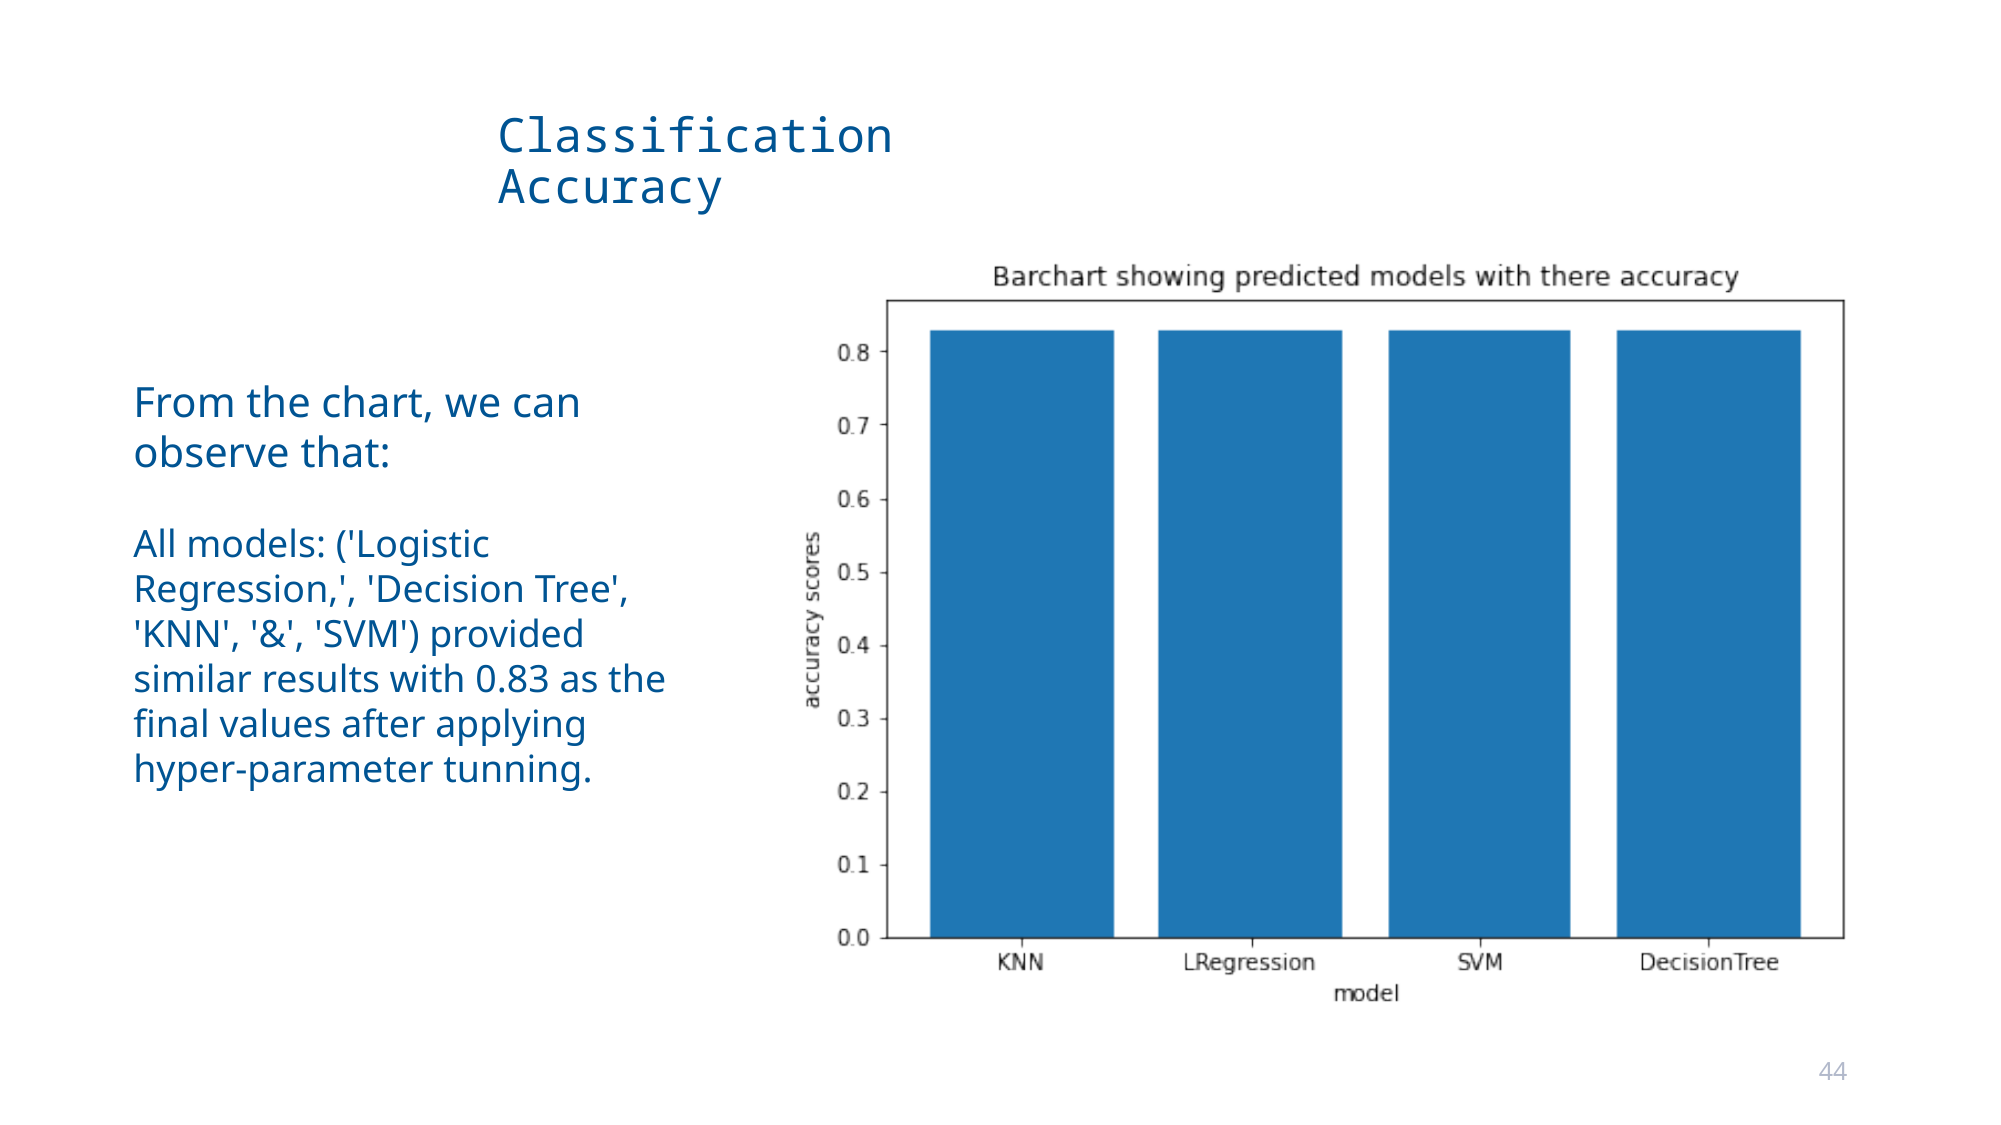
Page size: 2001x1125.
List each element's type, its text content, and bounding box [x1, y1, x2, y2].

text_box From the chart, we can observe that: All models: ('Logistic Regression,', 'Decision Tree', 'KNN', '&', 'SVM') provided similar results with 0.83 as the final values after applying hyper-parameter tunning. [118, 368, 721, 843]
title Classification Accuracy [482, 103, 1128, 221]
slide_number 44 [1412, 1042, 1863, 1103]
picture [789, 249, 1859, 1022]
